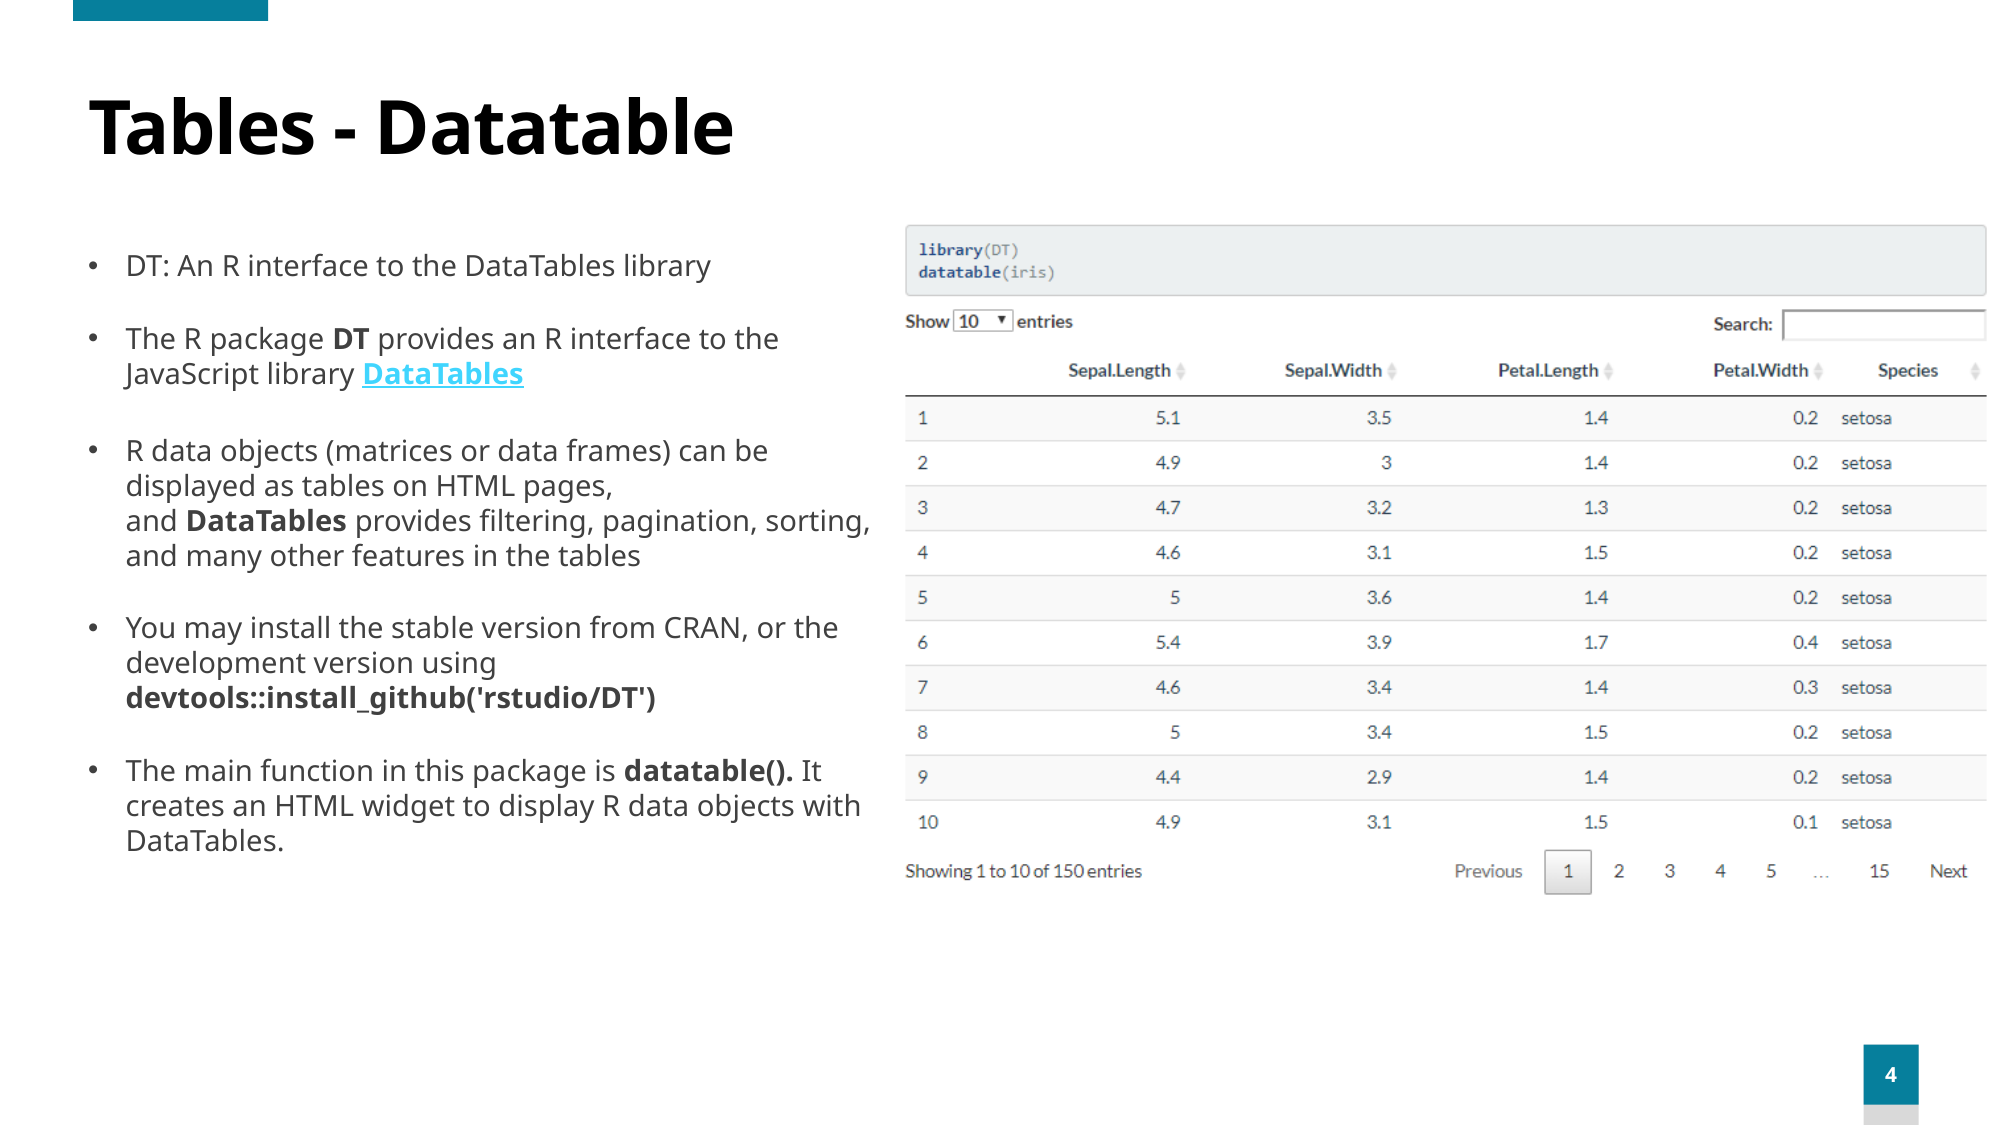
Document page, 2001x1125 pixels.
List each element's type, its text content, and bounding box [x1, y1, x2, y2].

title Tables - Datatable [73, 82, 1907, 179]
picture [895, 219, 2000, 908]
list DT: An R interface to the DataTables library The R package DT provides an R interface to the JavaScript library DataTables R data objects (matrices or data frames) can be displayed as tables on HTML pages, and DataTables provides filtering, pagination, sorting, and many other features in the tables You may install the stable version from CRAN, or the development version using devtools::install_github('rstudio/DT') The main function in this package is datatable(). It creates an HTML widget to display R data objects with DataTables. [73, 239, 896, 1023]
